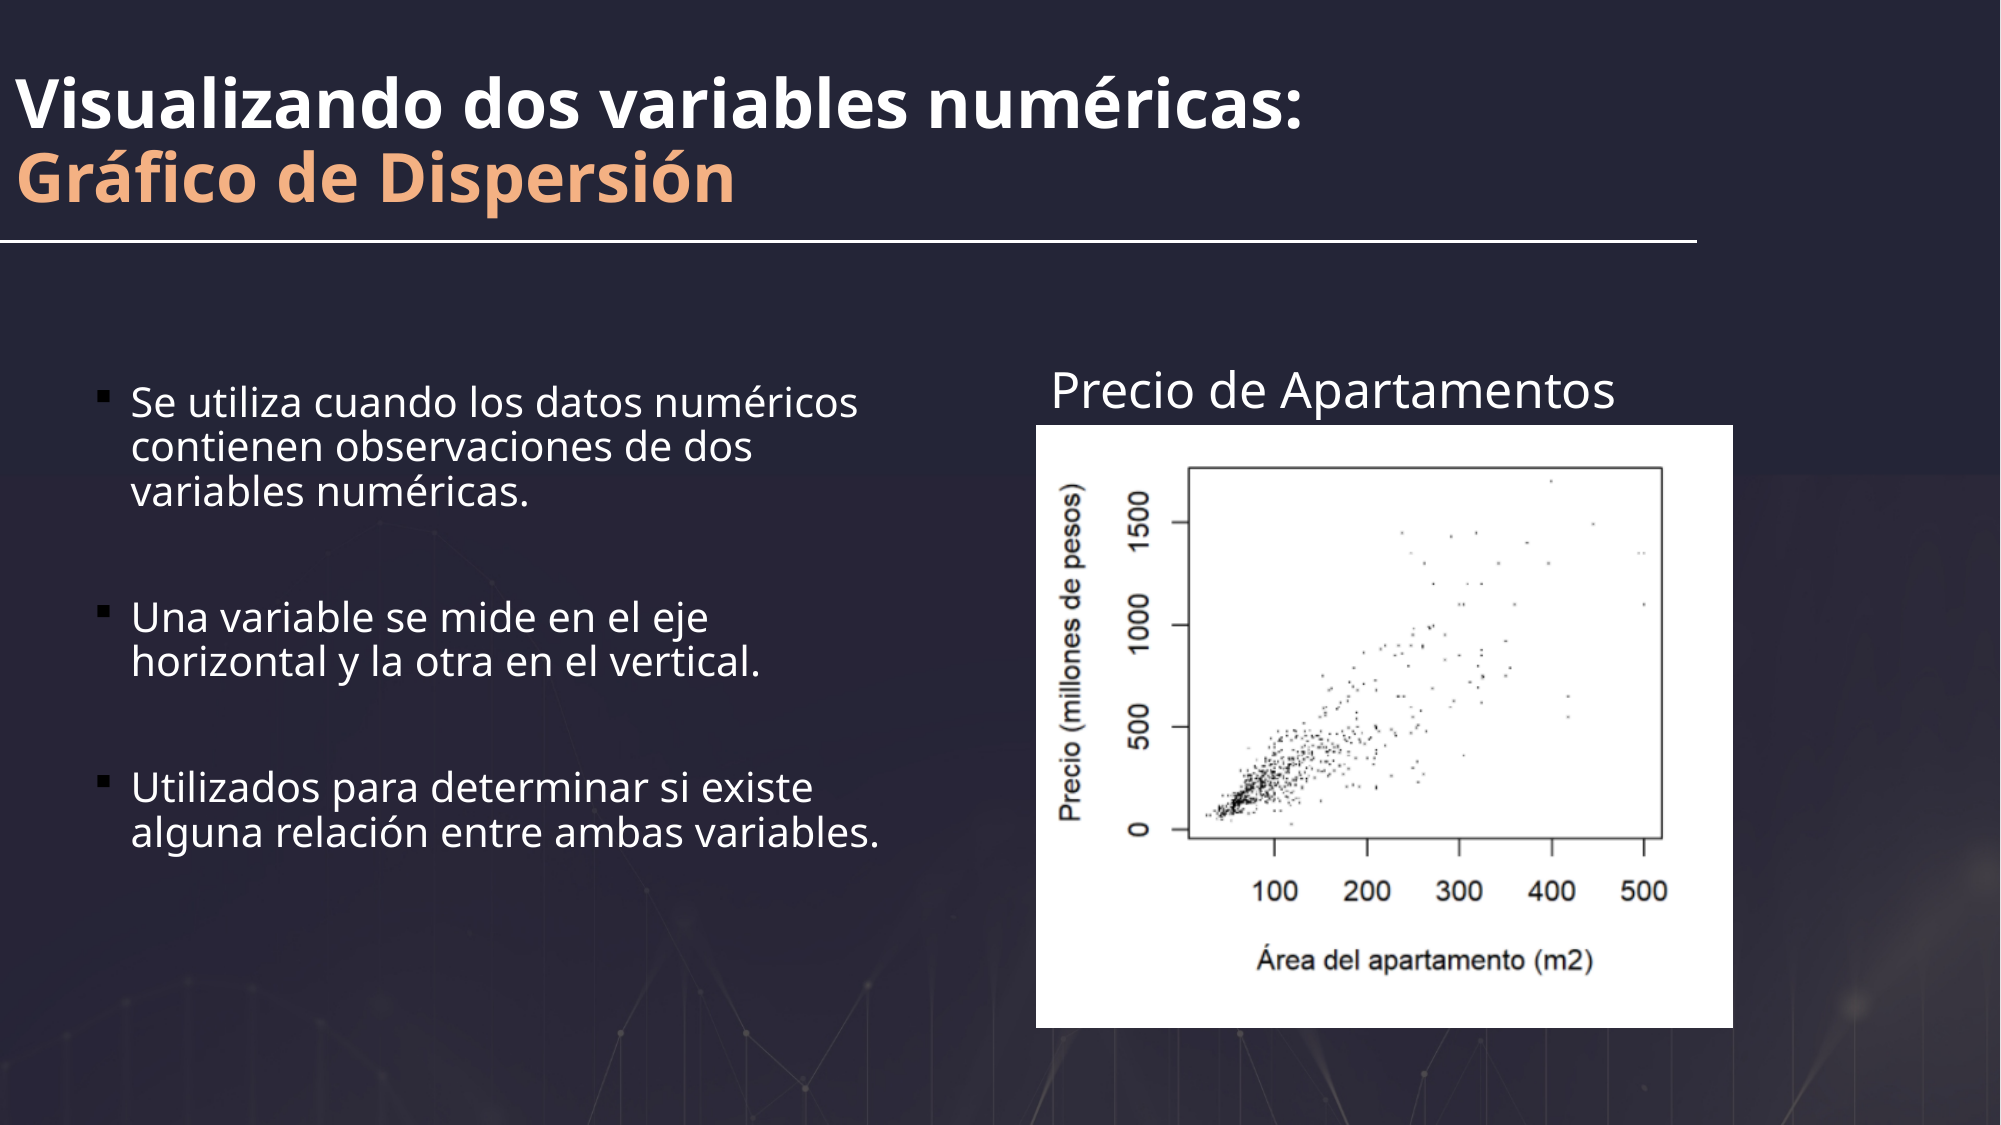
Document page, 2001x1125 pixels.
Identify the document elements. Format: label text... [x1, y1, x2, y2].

picture [0, 0, 2001, 1125]
text_box Precio de Apartamentos [1036, 300, 1870, 426]
title Visualizando dos variables numéricas: Gráfico de Dispersión [0, 62, 1665, 225]
list Se utiliza cuando los datos numéricos contienen observaciones de dos variables numéricas. Una variable se mide en el eje horizontal y la otra en el vertical. Utilizados para determinar si existe alguna relación entre ambas variables. [79, 374, 899, 884]
